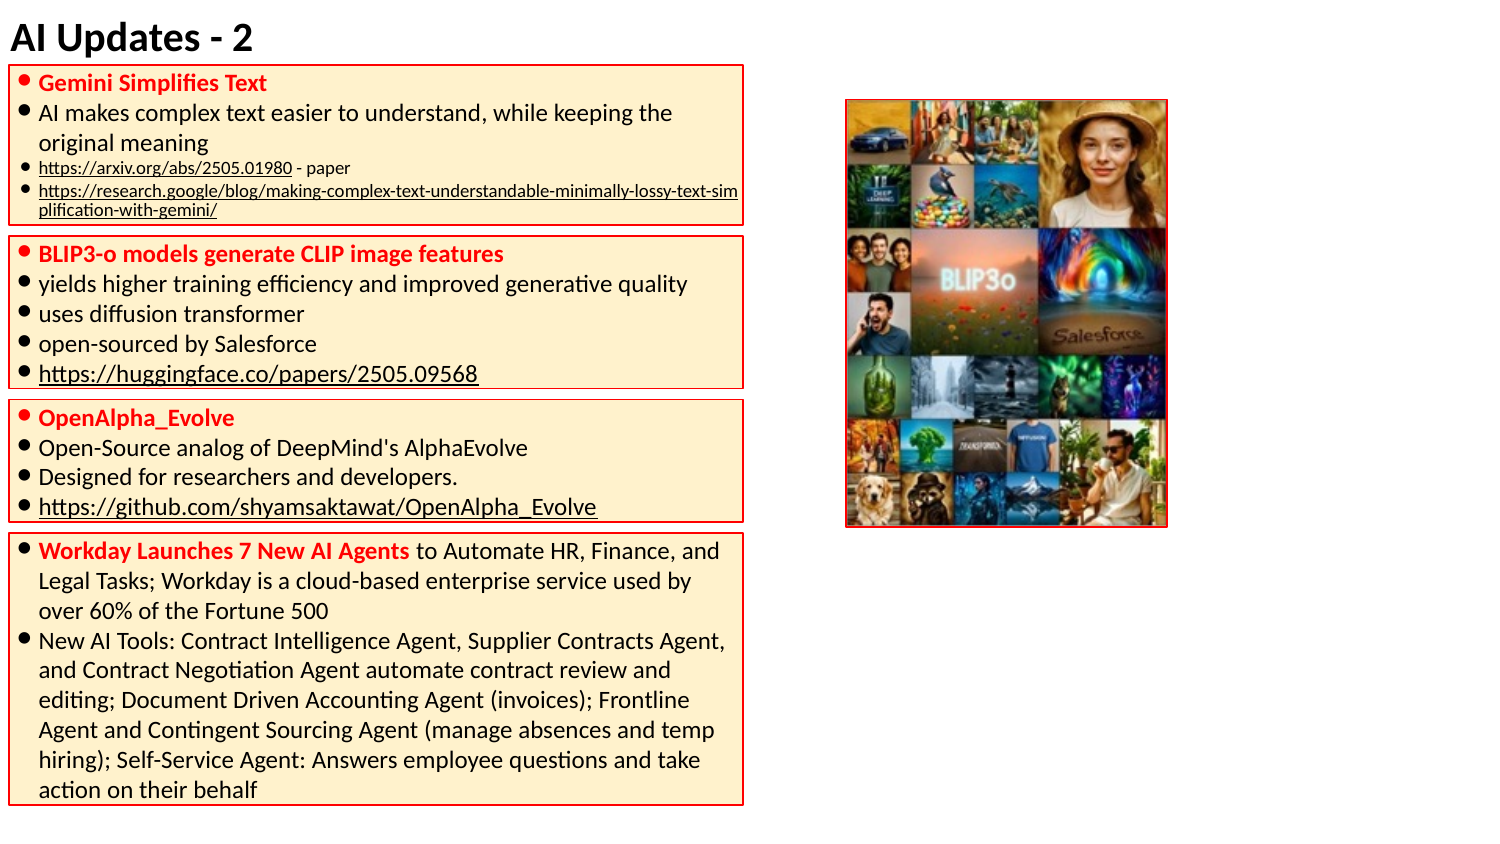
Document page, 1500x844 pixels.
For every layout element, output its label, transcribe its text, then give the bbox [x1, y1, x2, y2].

text_box OpenAlpha_Evolve Open-Source analog of DeepMind's AlphaEvolve Designed for researchers and developers. https://github.com/shyamsaktawat/OpenAlpha_Evolve [9, 399, 744, 523]
text_box AI Updates - 2 [8, 8, 847, 62]
text_box Gemini Simplifies Text AI makes complex text easier to understand, while keeping the original meaning https://arxiv.org/abs/2505.01980 - paper https://research.google/blog/making-complex-text-understandable-minimally-lossy-text-simplification-with-gemini/ [9, 64, 744, 226]
text_box BLIP3-o models generate CLIP image features yields higher training efficiency and improved generative quality uses diffusion transformer open-sourced by Salesforce https://huggingface.co/papers/2505.09568 [9, 236, 744, 389]
text_box Workday Launches 7 New AI Agents to Automate HR, Finance, and Legal Tasks; Workday is a cloud-based enterprise service used by over 60% of the Fortune 500 New AI Tools: Contract Intelligence Agent, Supplier Contracts Agent, and Contract Negotiation Agent automate contract review and editing; Document Driven Accounting Agent (invoices); Frontline Agent and Contingent Sourcing Agent (manage absences and temp hiring); Self-Service Agent: Answers employee questions and take action on their behalf [9, 532, 744, 806]
picture [846, 100, 1167, 527]
